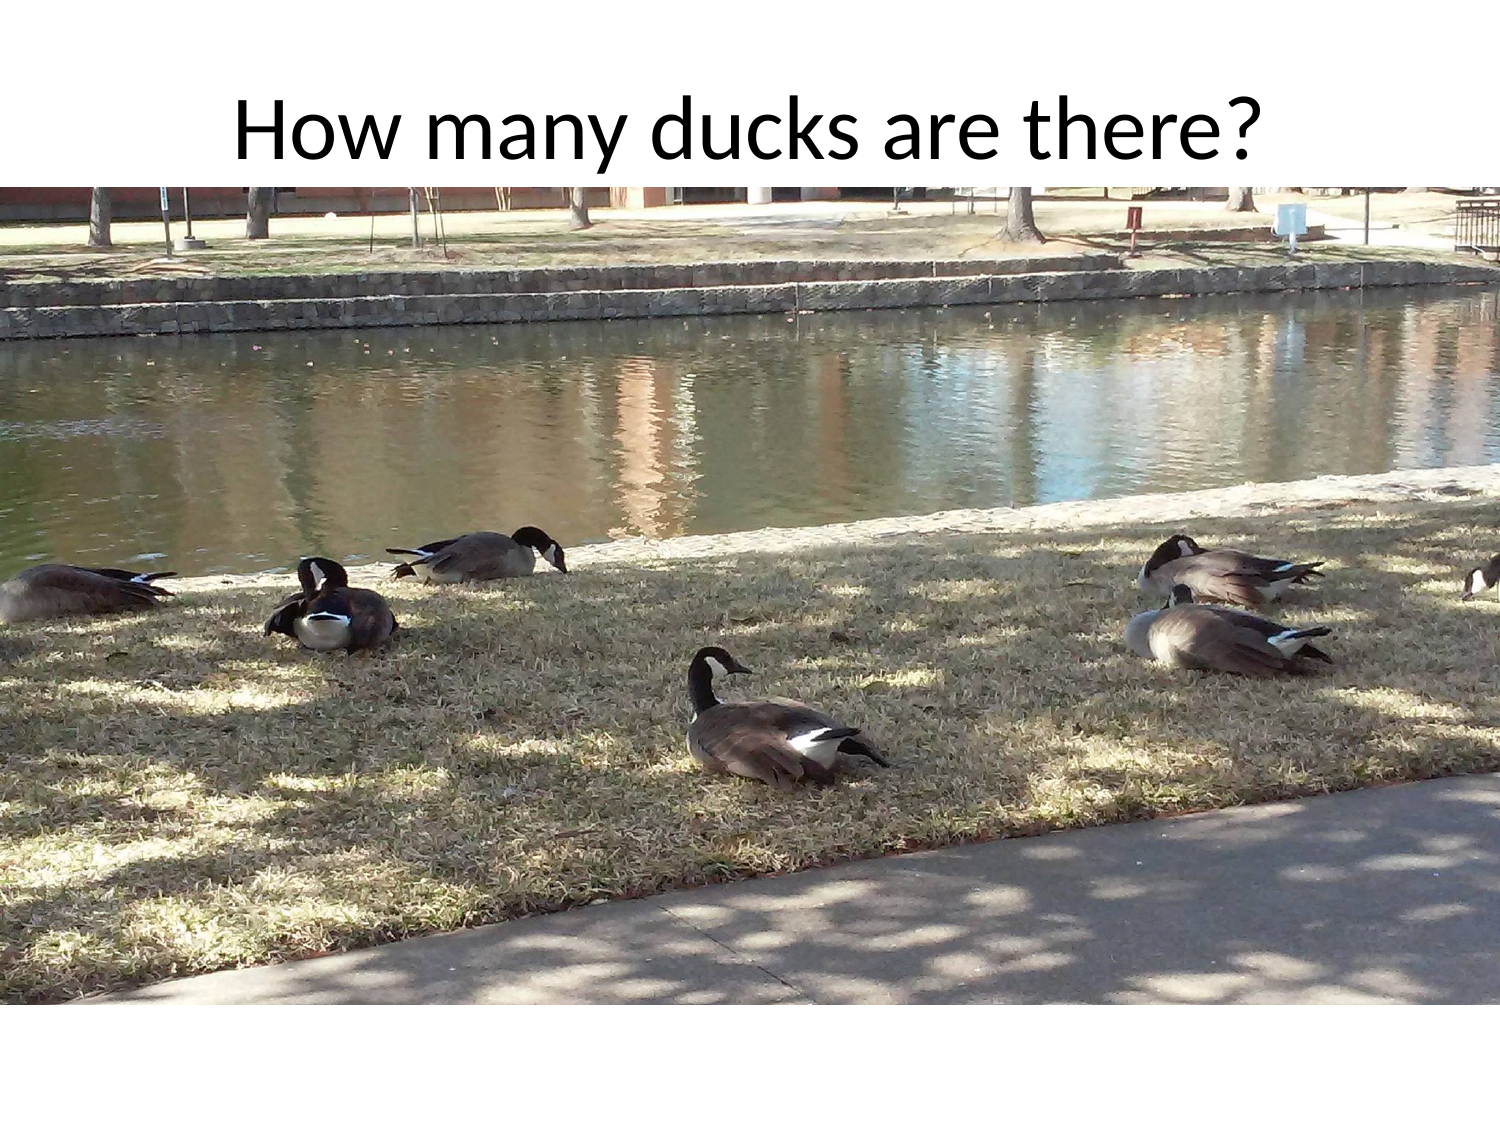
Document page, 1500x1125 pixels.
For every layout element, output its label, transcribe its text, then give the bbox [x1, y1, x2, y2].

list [0, 187, 1500, 1006]
title How many ducks are there? [75, 45, 1425, 185]
